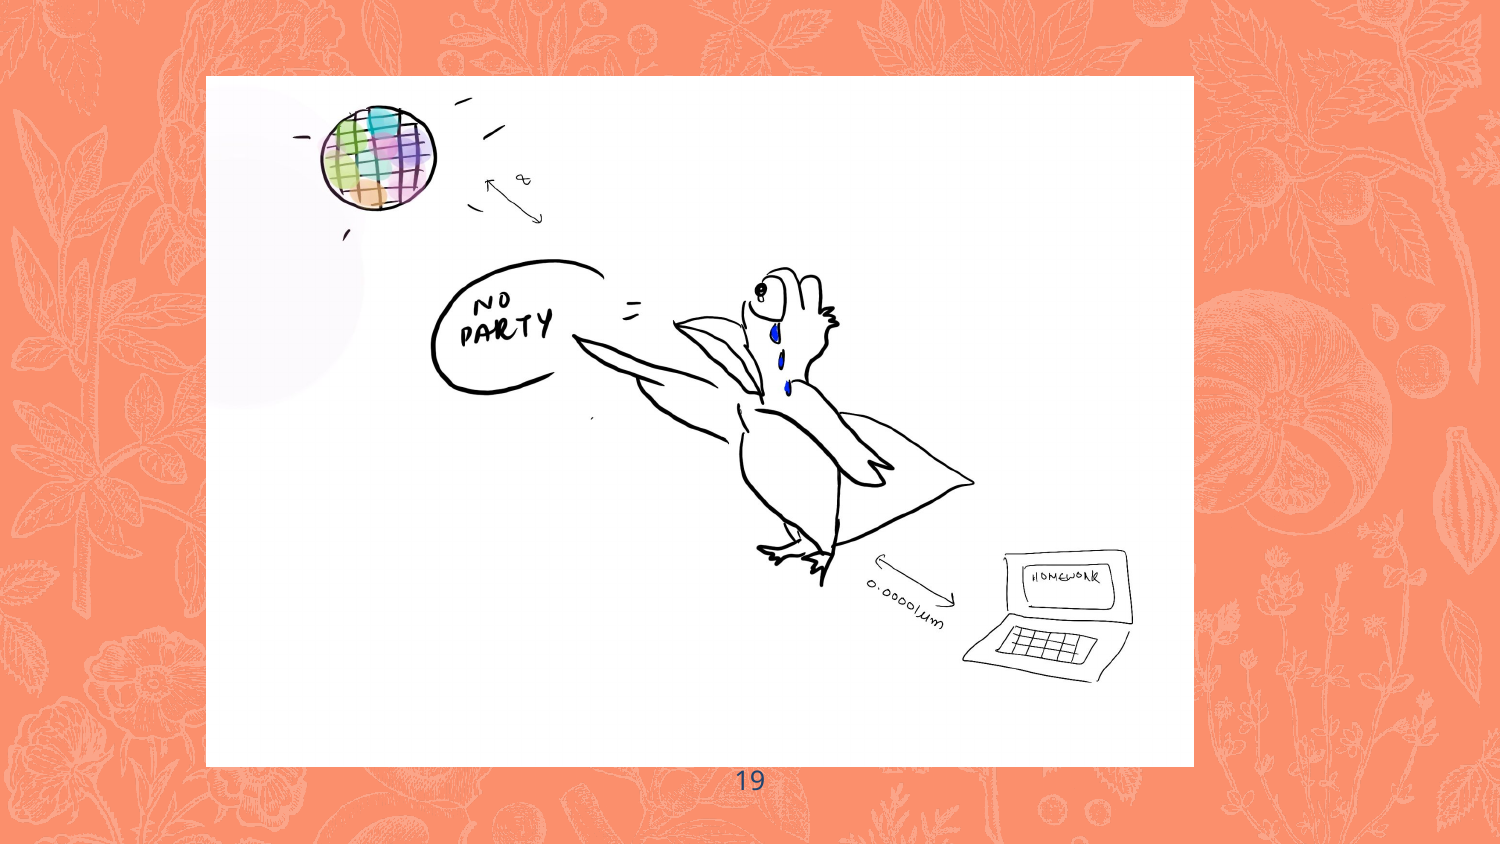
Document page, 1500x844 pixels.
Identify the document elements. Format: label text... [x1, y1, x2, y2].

slide_number ‹#› [643, 775, 857, 824]
picture [205, 76, 1194, 767]
